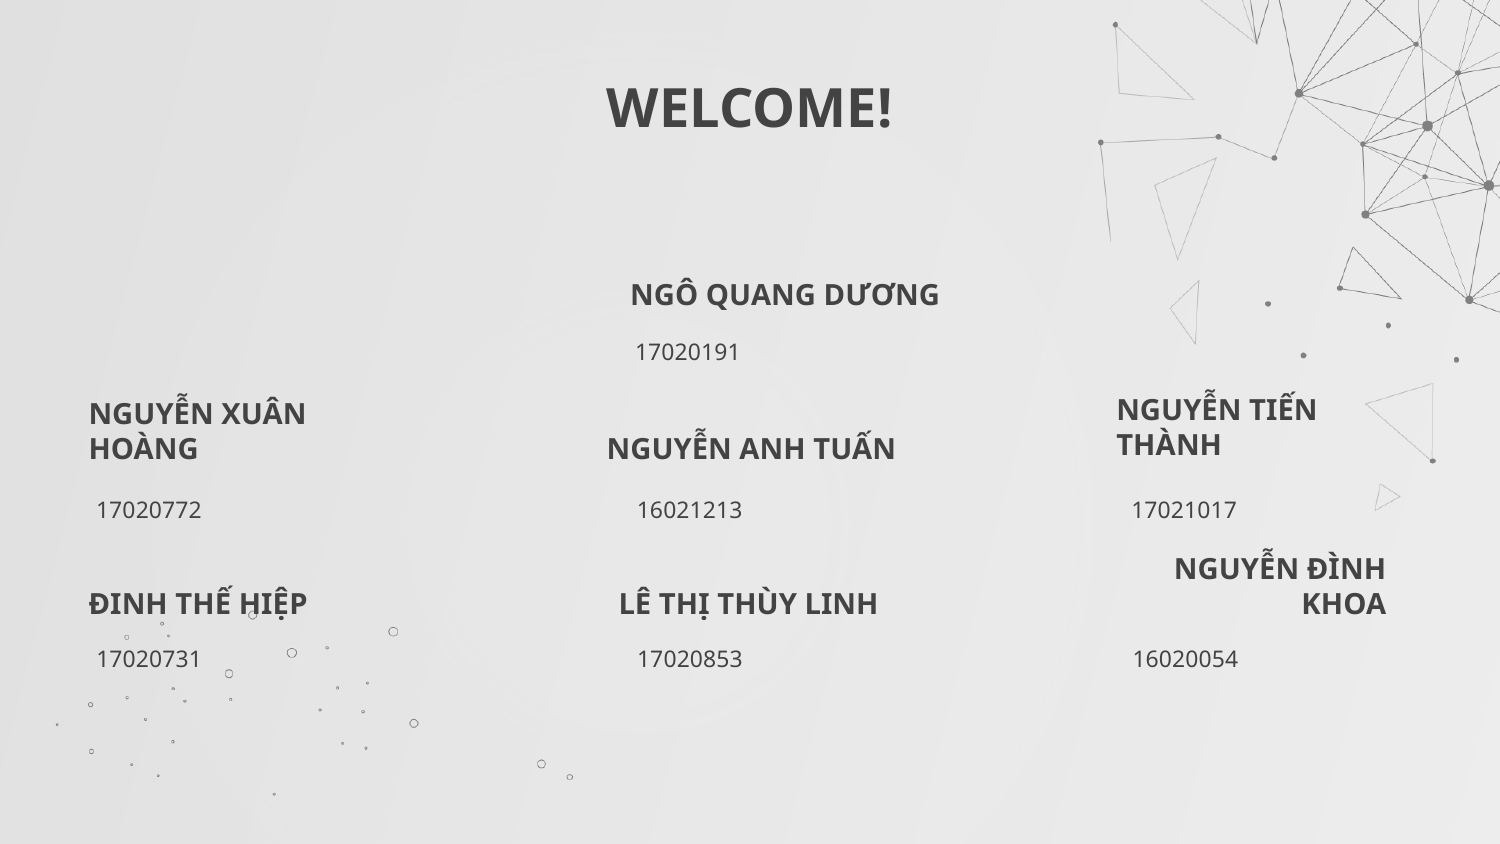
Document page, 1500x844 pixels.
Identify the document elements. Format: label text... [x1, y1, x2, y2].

title WELCOME! [322, 57, 1178, 214]
subtitle 17020853 [622, 629, 915, 709]
subtitle 17020772 [81, 480, 361, 547]
title LÊ THỊ THÙY LINH [601, 565, 896, 636]
subtitle 17020191 [619, 322, 992, 352]
title NGUYỄN TIẾN THÀNH [1101, 406, 1427, 477]
title ĐINH THẾ HIỆP [73, 565, 368, 636]
title NGUYỄN XUÂN HOÀNG [73, 410, 412, 481]
subtitle 17021017 [1116, 480, 1409, 547]
subtitle 16021213 [621, 480, 915, 547]
title NGUYỄN ĐÌNH KHOA [1076, 565, 1402, 636]
subtitle 16020054 [1117, 629, 1411, 709]
title NGÔ QUANG DƯƠNG [615, 287, 1009, 336]
title NGUYỄN ANH TUẤN [586, 410, 912, 481]
picture [0, 0, 1500, 844]
subtitle 17020731 [81, 629, 360, 709]
